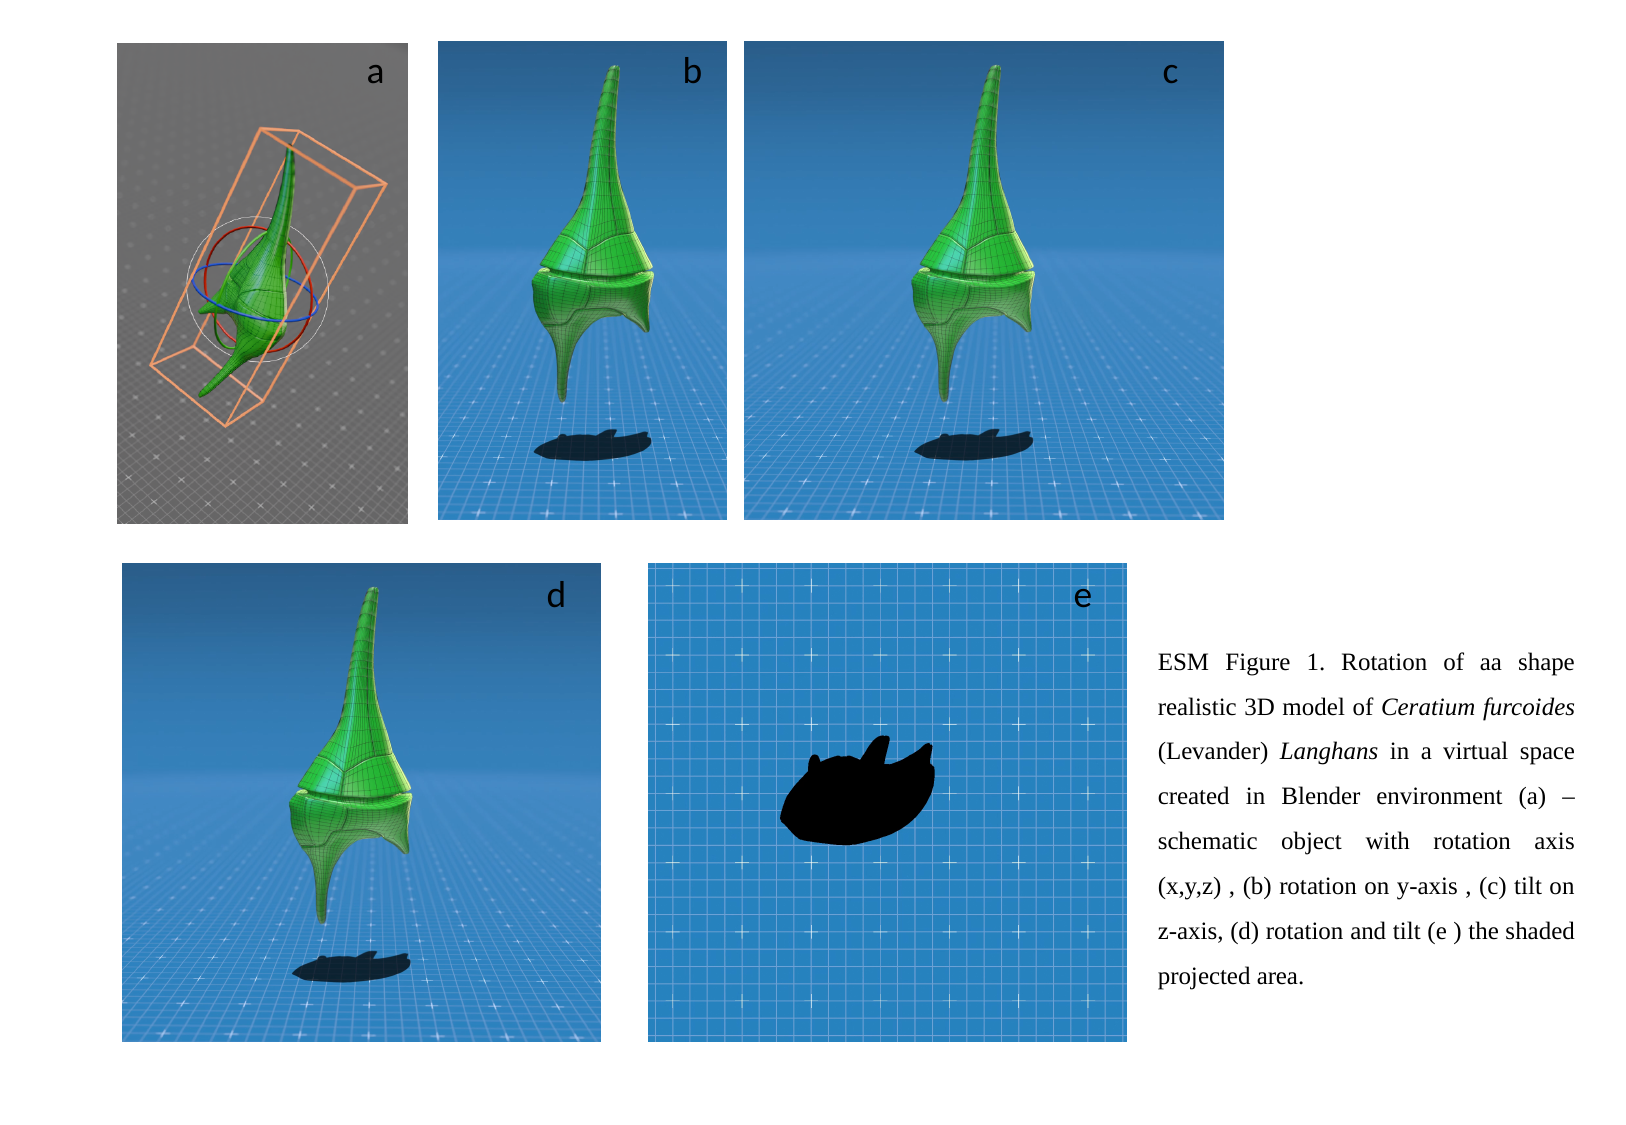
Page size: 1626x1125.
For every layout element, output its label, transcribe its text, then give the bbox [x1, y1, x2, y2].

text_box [437, 40, 728, 521]
text_box ESM Figure 1. Rotation of aa shape realistic 3D model of Ceratium furcoides (Levander) Langhans in a virtual space created in Blender environment (a) – schematic object with rotation axis (x,y,z) , (b) rotation on y-axis , (c) tilt on z-axis, (d) rotation and tilt (e ) the shaded projected area. [1143, 623, 1590, 997]
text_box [743, 40, 1225, 521]
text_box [647, 562, 1128, 1043]
picture [117, 43, 408, 524]
text_box a [351, 39, 396, 43]
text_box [121, 562, 602, 1043]
